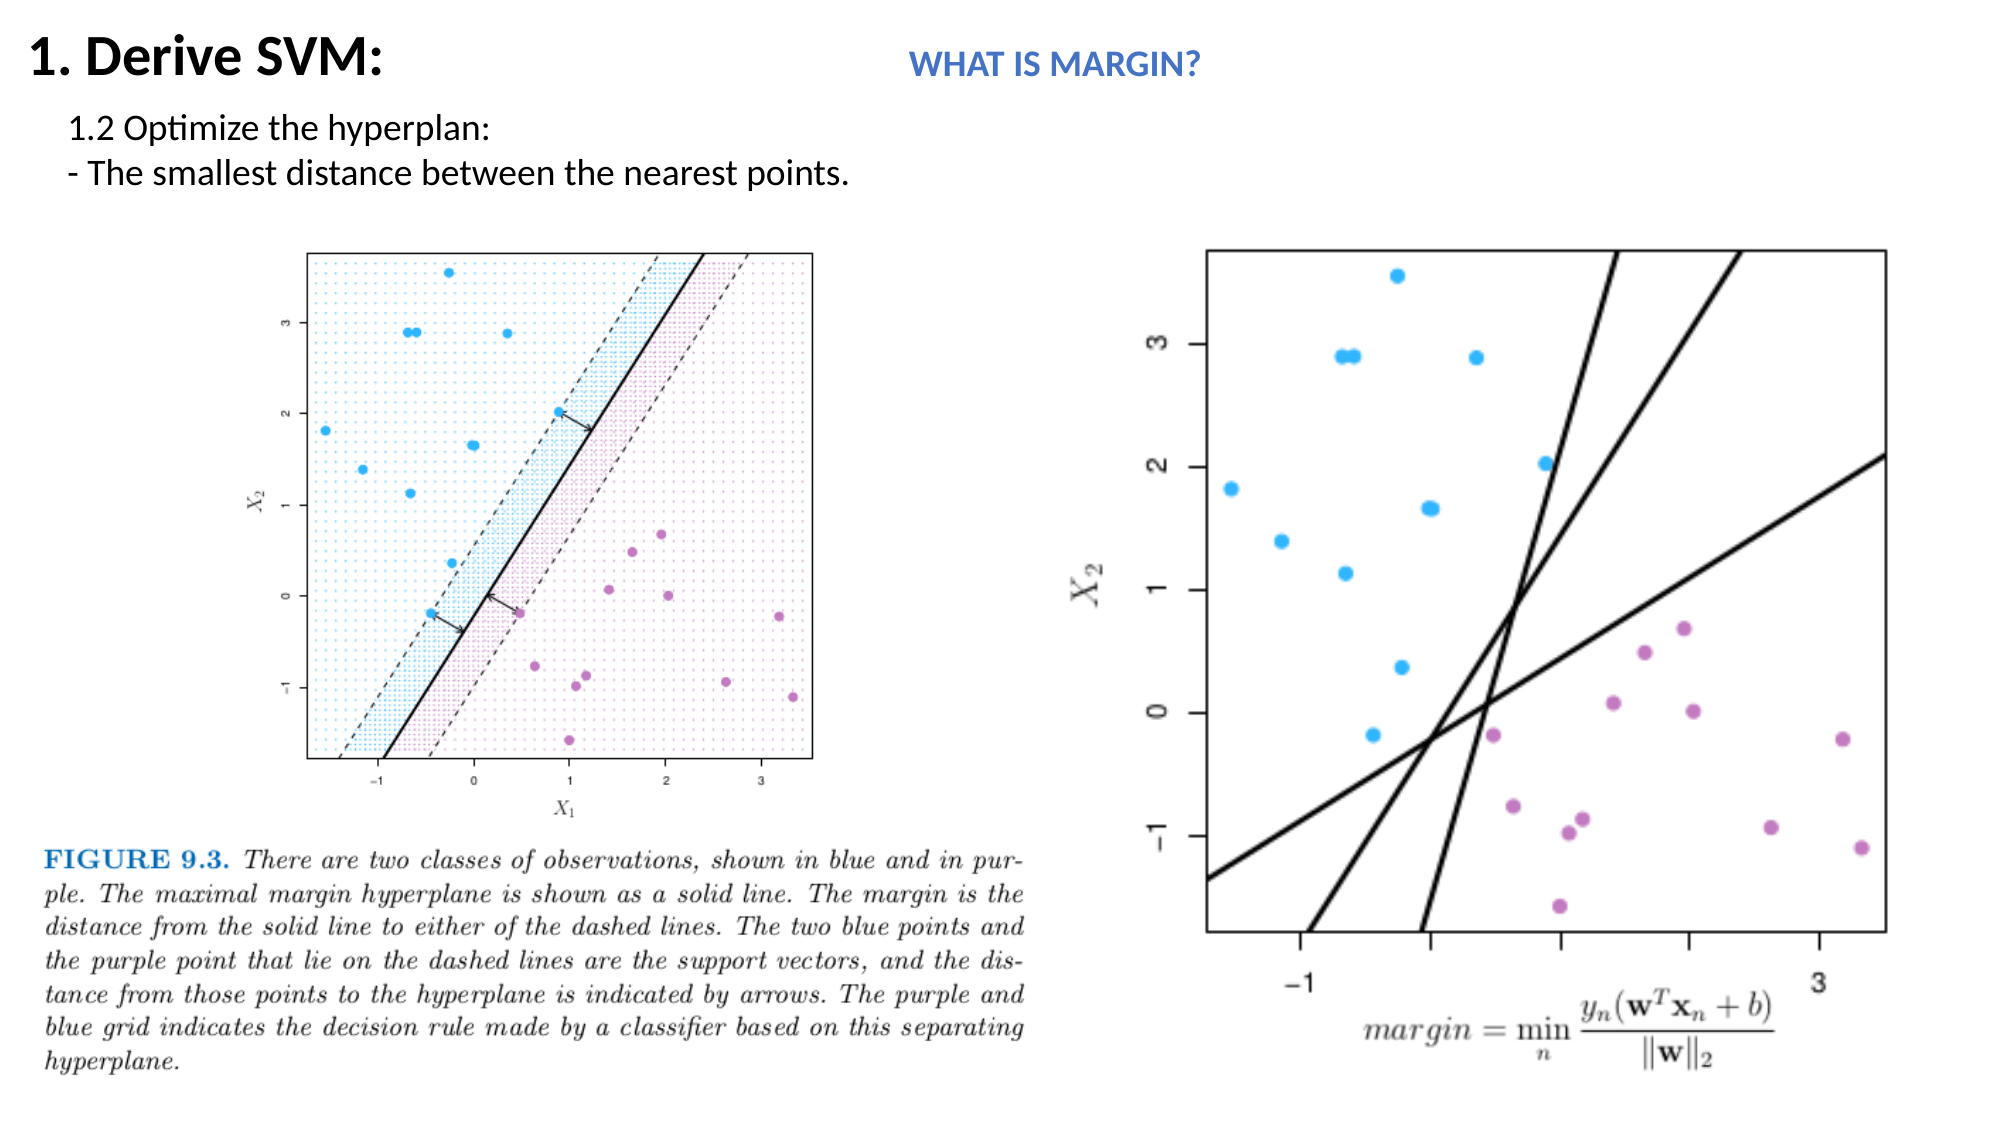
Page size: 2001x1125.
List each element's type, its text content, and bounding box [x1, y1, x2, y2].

text_box 1.2 Optimize the hyperplan: - The smallest distance between the nearest points. [52, 95, 1879, 200]
picture [28, 201, 1915, 1086]
text_box 1. Derive SVM: [12, 9, 659, 95]
text_box WHAT IS MARGIN? [659, 31, 1749, 91]
